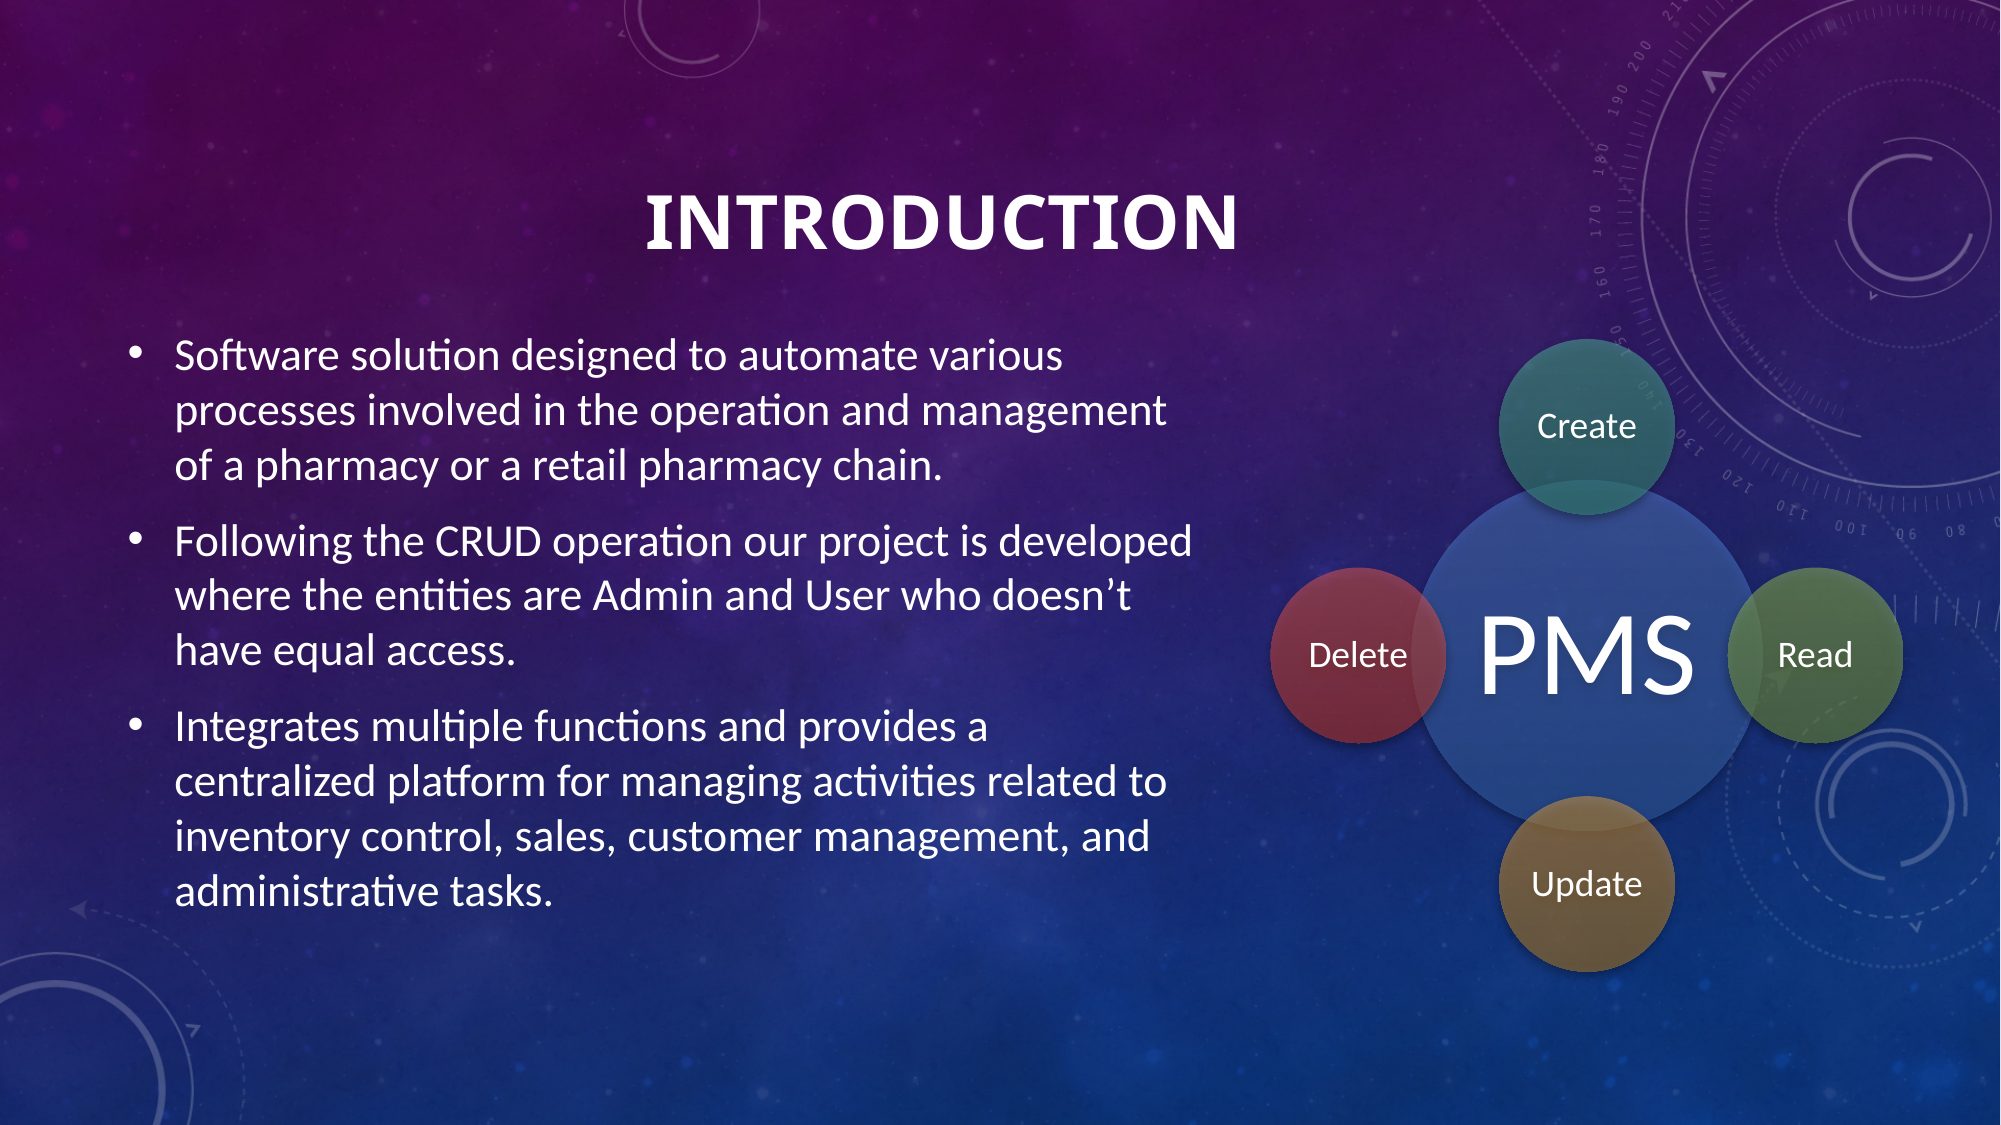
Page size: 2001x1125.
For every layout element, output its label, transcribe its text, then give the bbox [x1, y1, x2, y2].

text_box Software solution designed to automate various processes involved in the operation and management of a pharmacy or a retail pharmacy chain. Following the CRUD operation our project is developed where the entities are Admin and User who doesn’t have equal access. Integrates multiple functions and provides a centralized platform for managing activities related to inventory control, sales, customer management, and administrative tasks. [112, 317, 1212, 950]
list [869, 338, 2000, 972]
title Introduction [112, 99, 1775, 338]
picture [0, 0, 2001, 1125]
